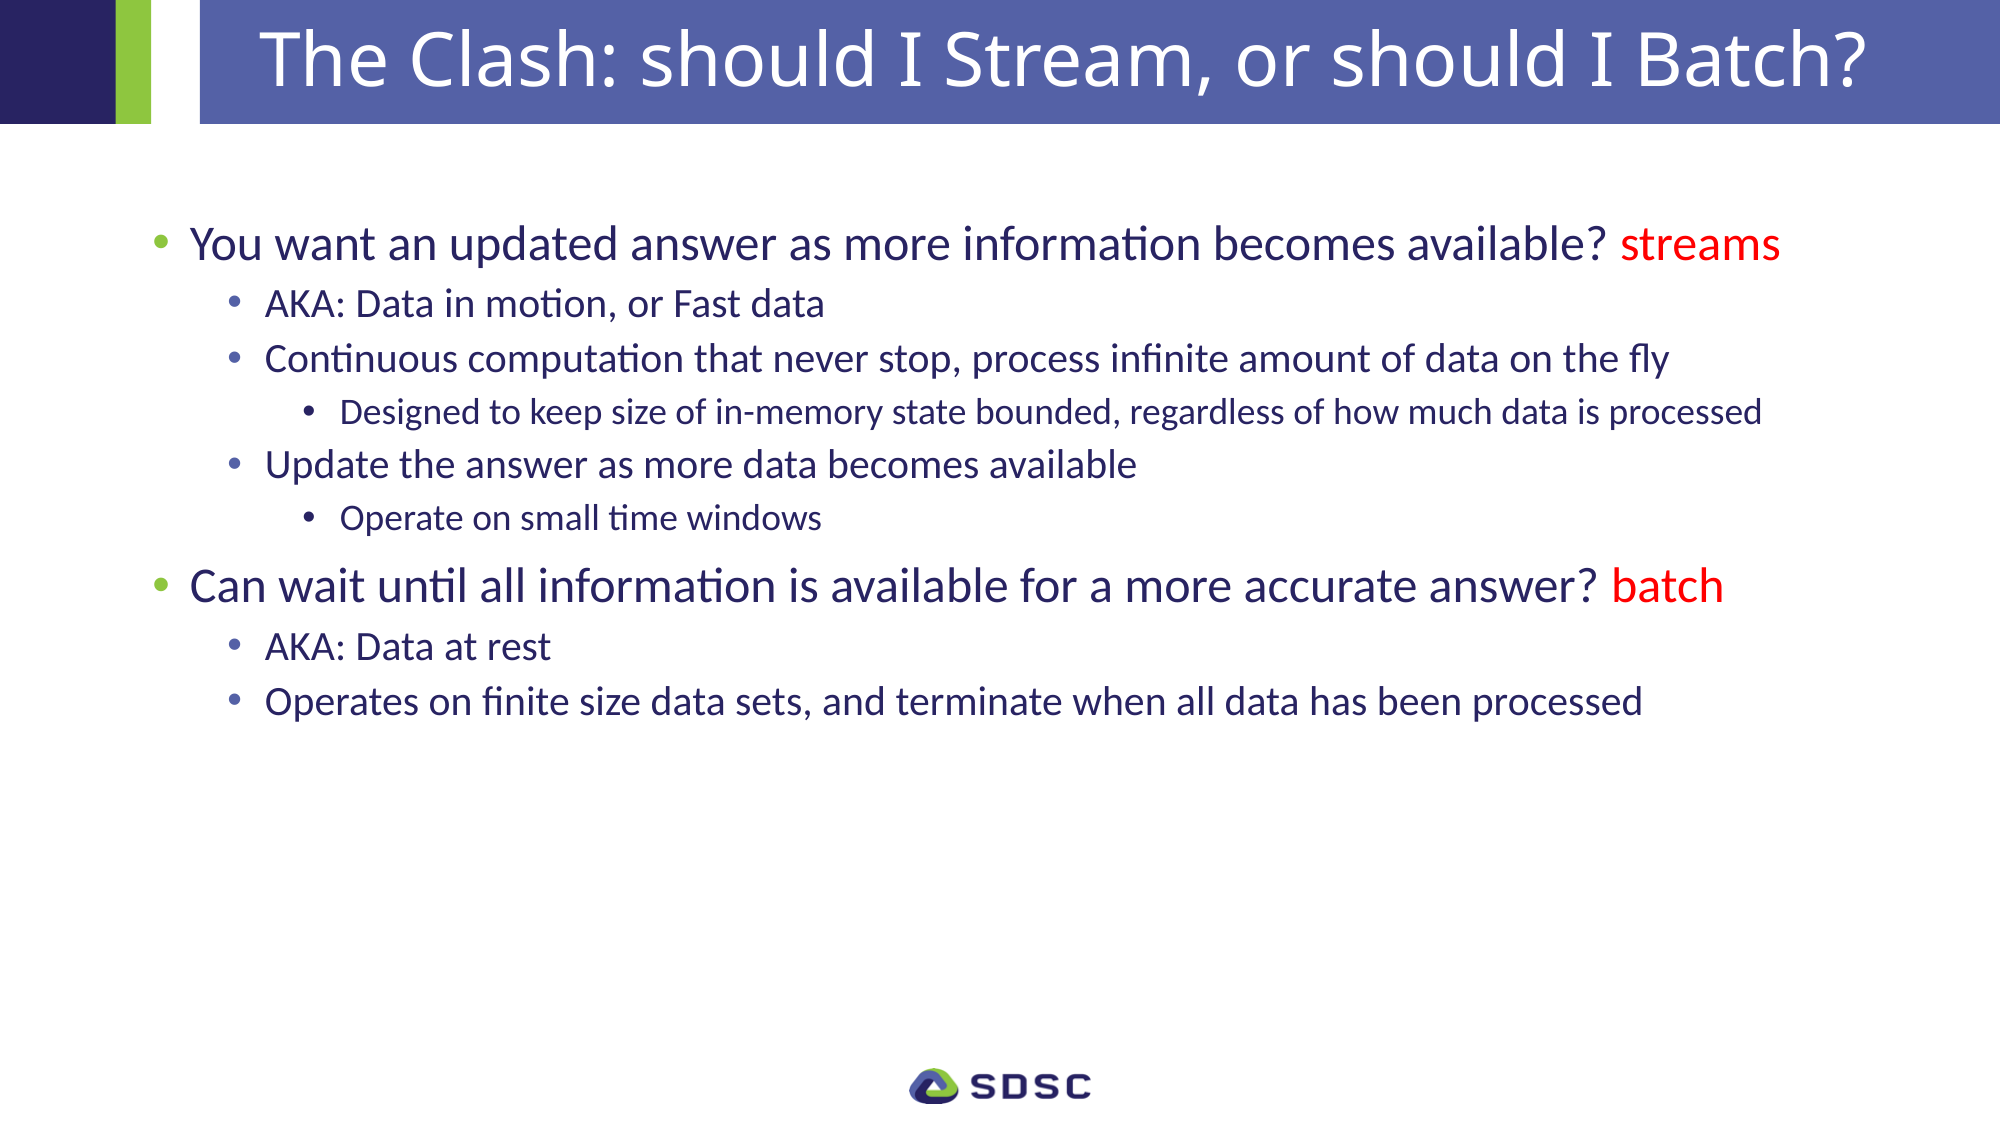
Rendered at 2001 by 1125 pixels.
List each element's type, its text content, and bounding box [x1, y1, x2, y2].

list You want an updated answer as more information becomes available? streams AKA: Data in motion, or Fast data Continuous computation that never stop, process infinite amount of data on the fly Designed to keep size of in-memory state bounded, regardless of how much data is processed Update the answer as more data becomes available Operate on small time windows Can wait until all information is available for a more accurate answer? batch AKA: Data at rest Operates on finite size data sets, and terminate when all data has been processed [137, 209, 1863, 1014]
title The Clash: should I Stream, or should I Batch? [200, 0, 2000, 124]
picture [909, 1068, 1091, 1104]
